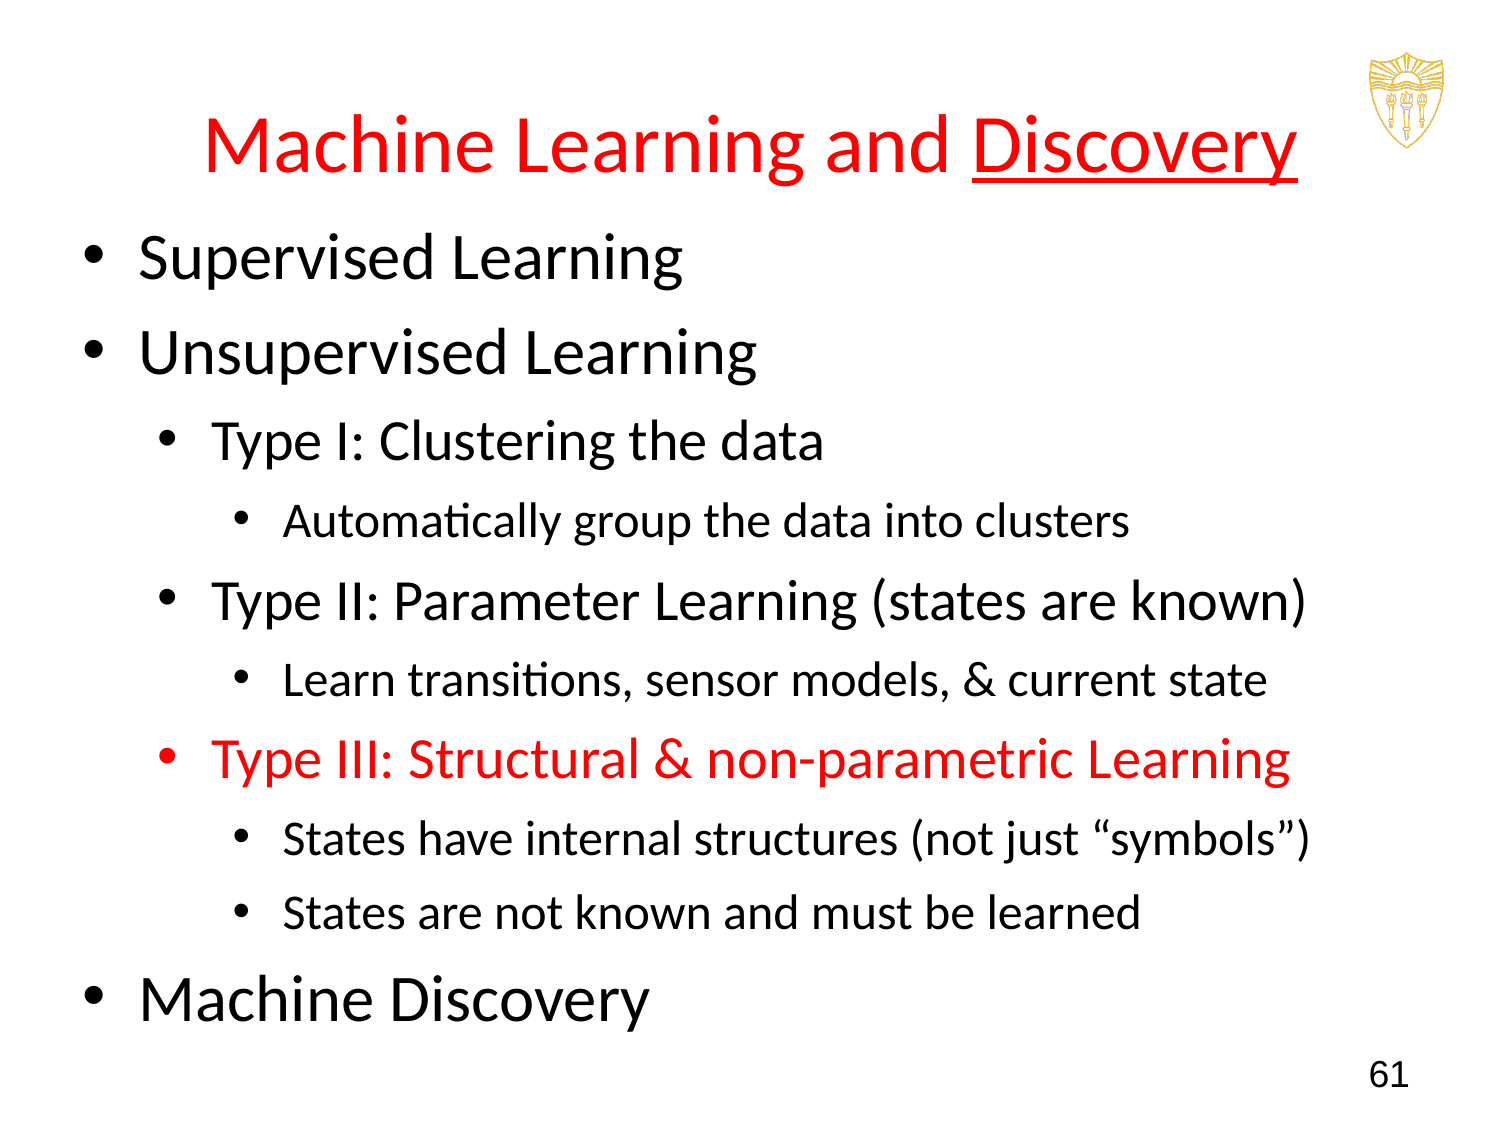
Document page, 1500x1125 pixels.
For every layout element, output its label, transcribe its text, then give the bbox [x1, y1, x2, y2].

title Machine Learning and Discovery [75, 45, 1425, 205]
slide_number ‹#› [1074, 1042, 1425, 1103]
list Supervised Learning Unsupervised Learning Type I: Clustering the data Automatically group the data into clusters Type II: Parameter Learning (states are known) Learn transitions, sensor models, & current state Type III: Structural & non-parametric Learning States have internal structures (not just “symbols”) States are not known and must be learned Machine Discovery [75, 205, 1425, 1021]
picture [1345, 38, 1468, 162]
